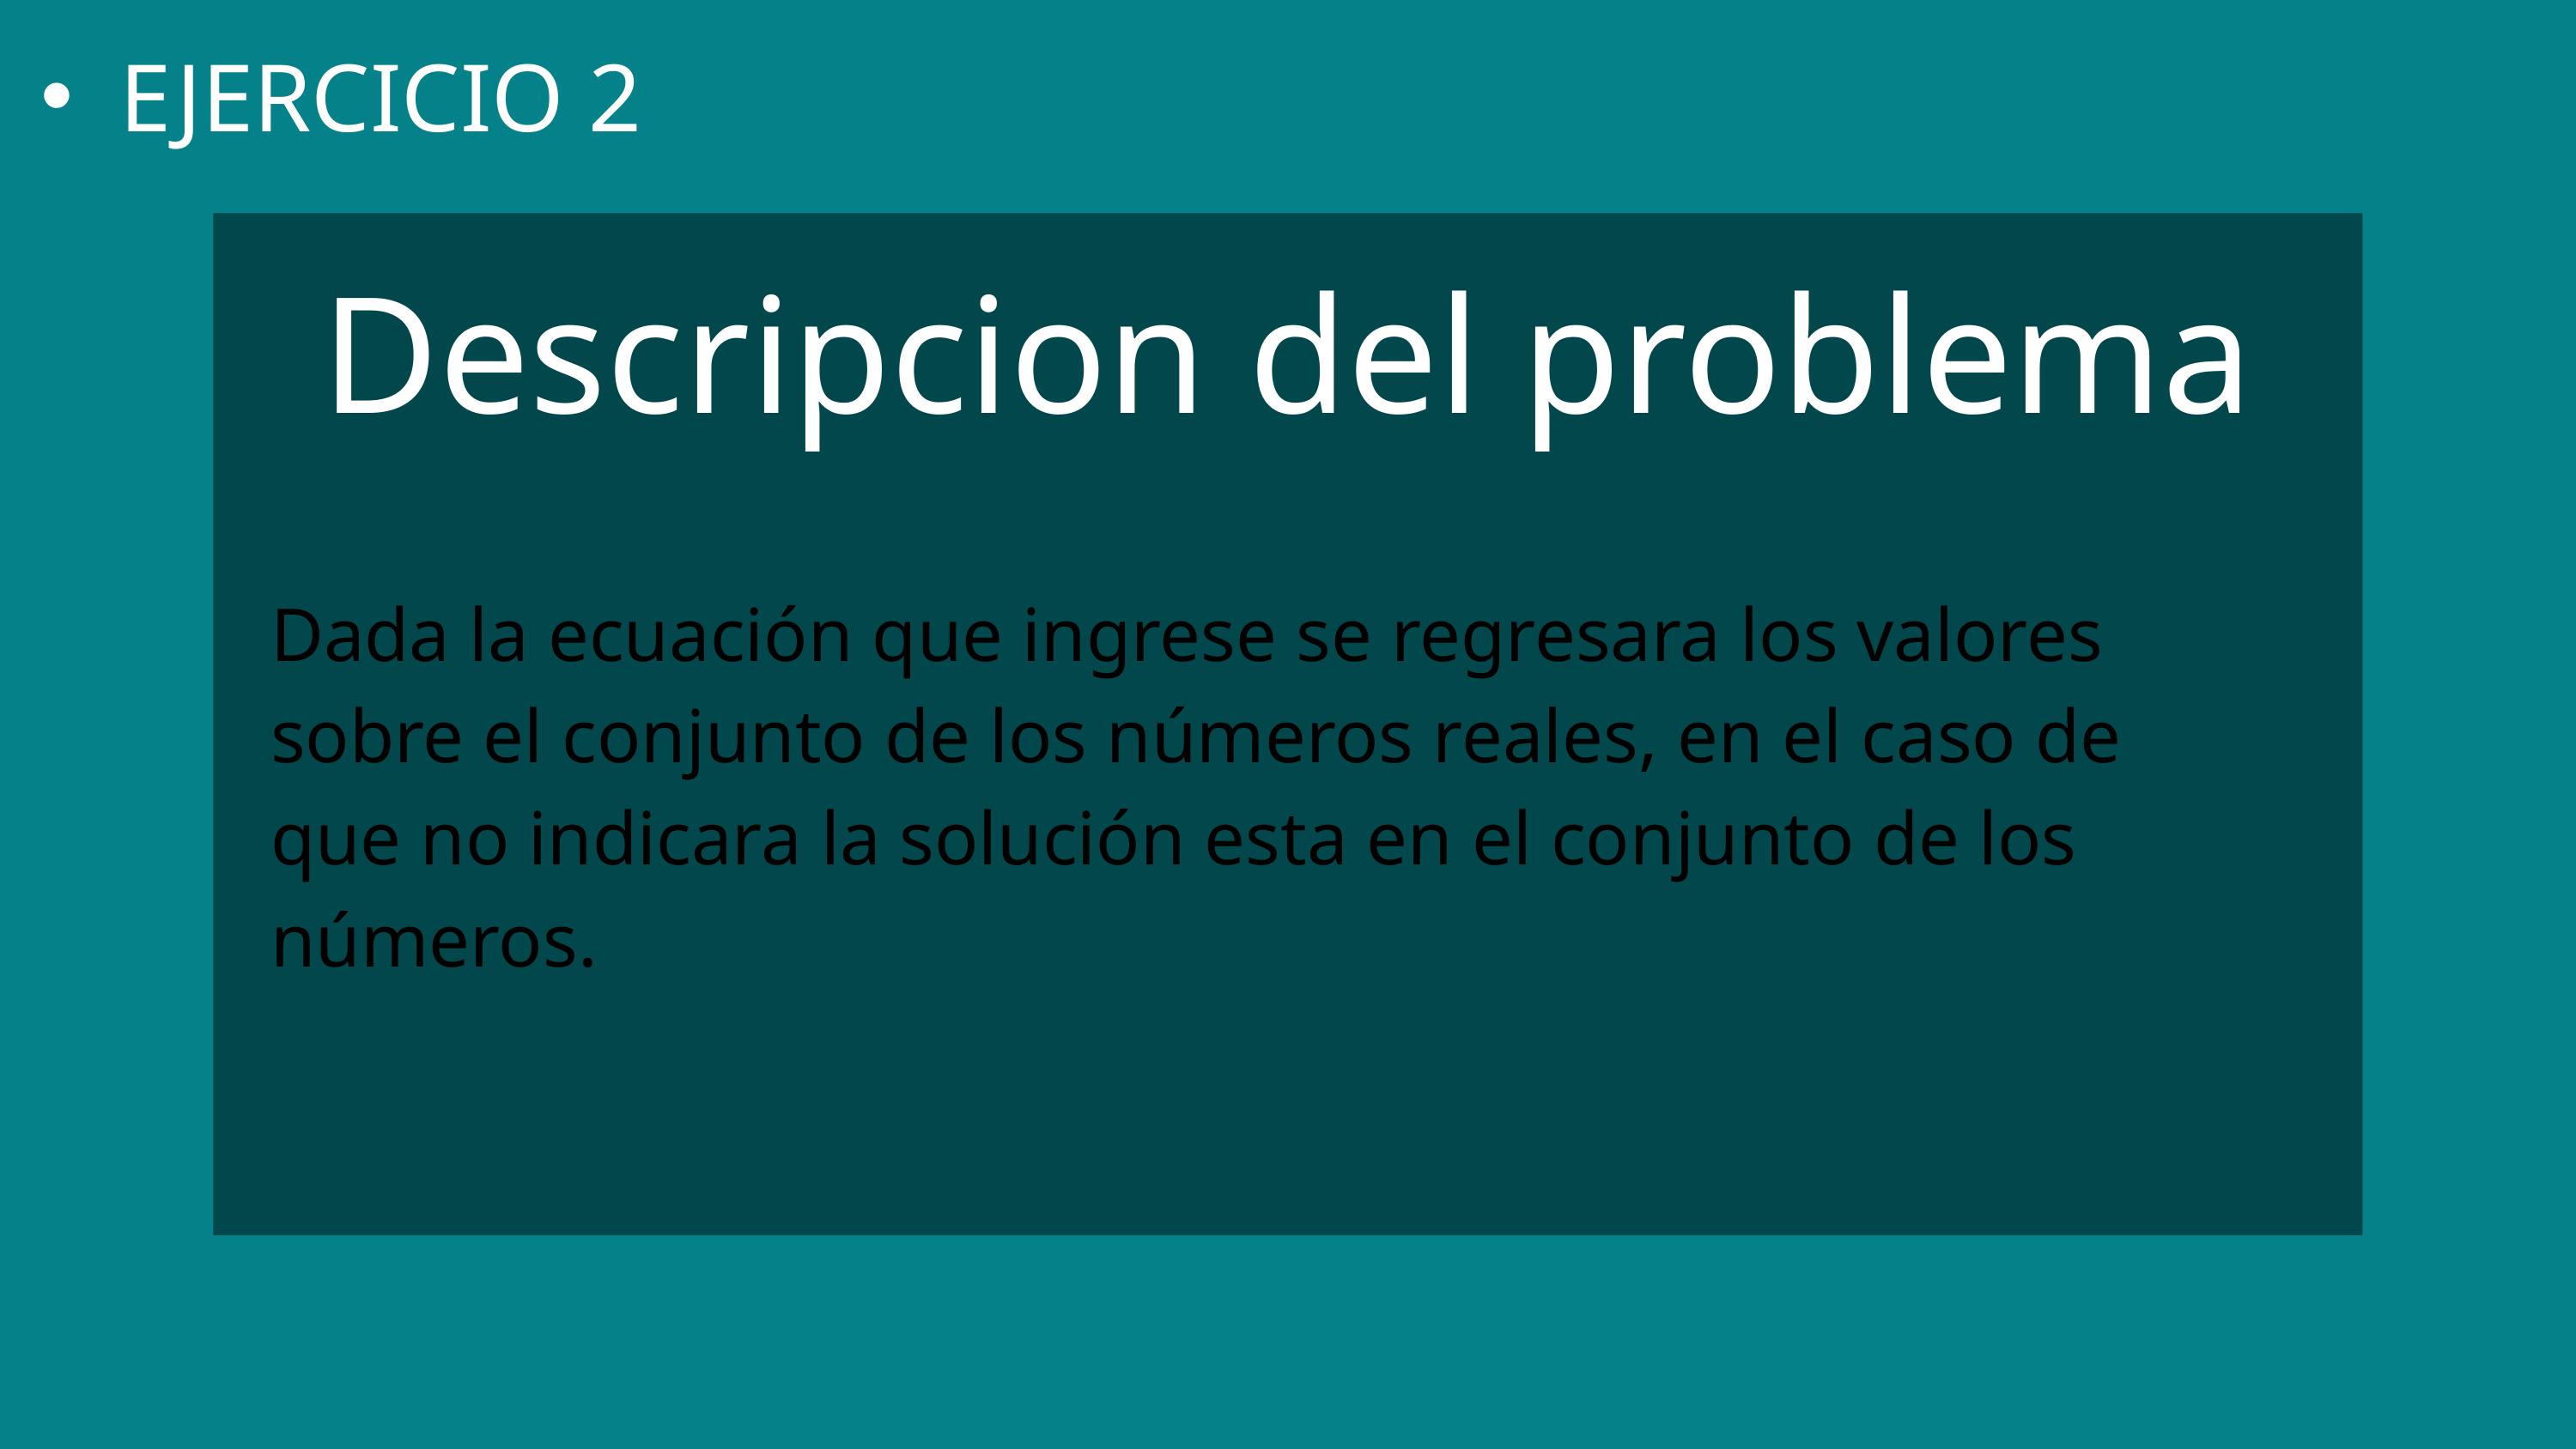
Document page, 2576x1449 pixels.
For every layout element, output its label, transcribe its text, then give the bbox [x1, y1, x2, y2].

text_box EJERCICIO 2 [0, 20, 645, 150]
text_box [213, 213, 2363, 1236]
